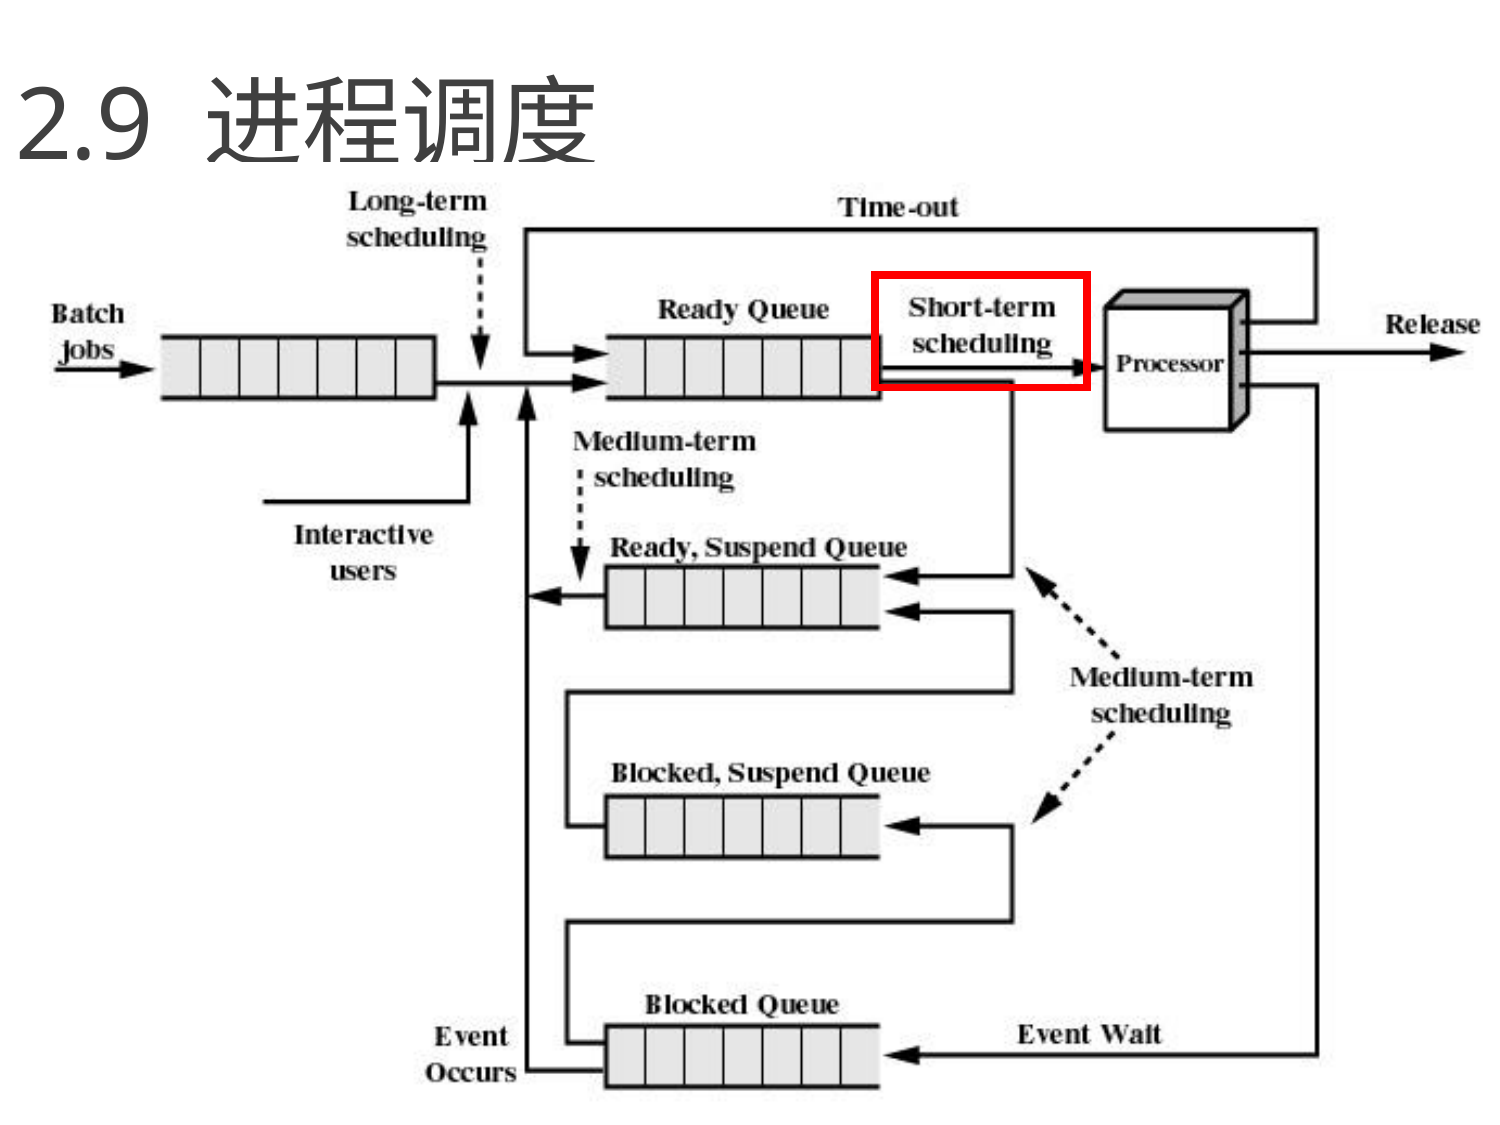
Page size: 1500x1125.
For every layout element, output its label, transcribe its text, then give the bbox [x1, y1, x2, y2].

picture [0, 161, 1500, 1125]
title 2.9 进程调度 [0, 0, 1500, 161]
